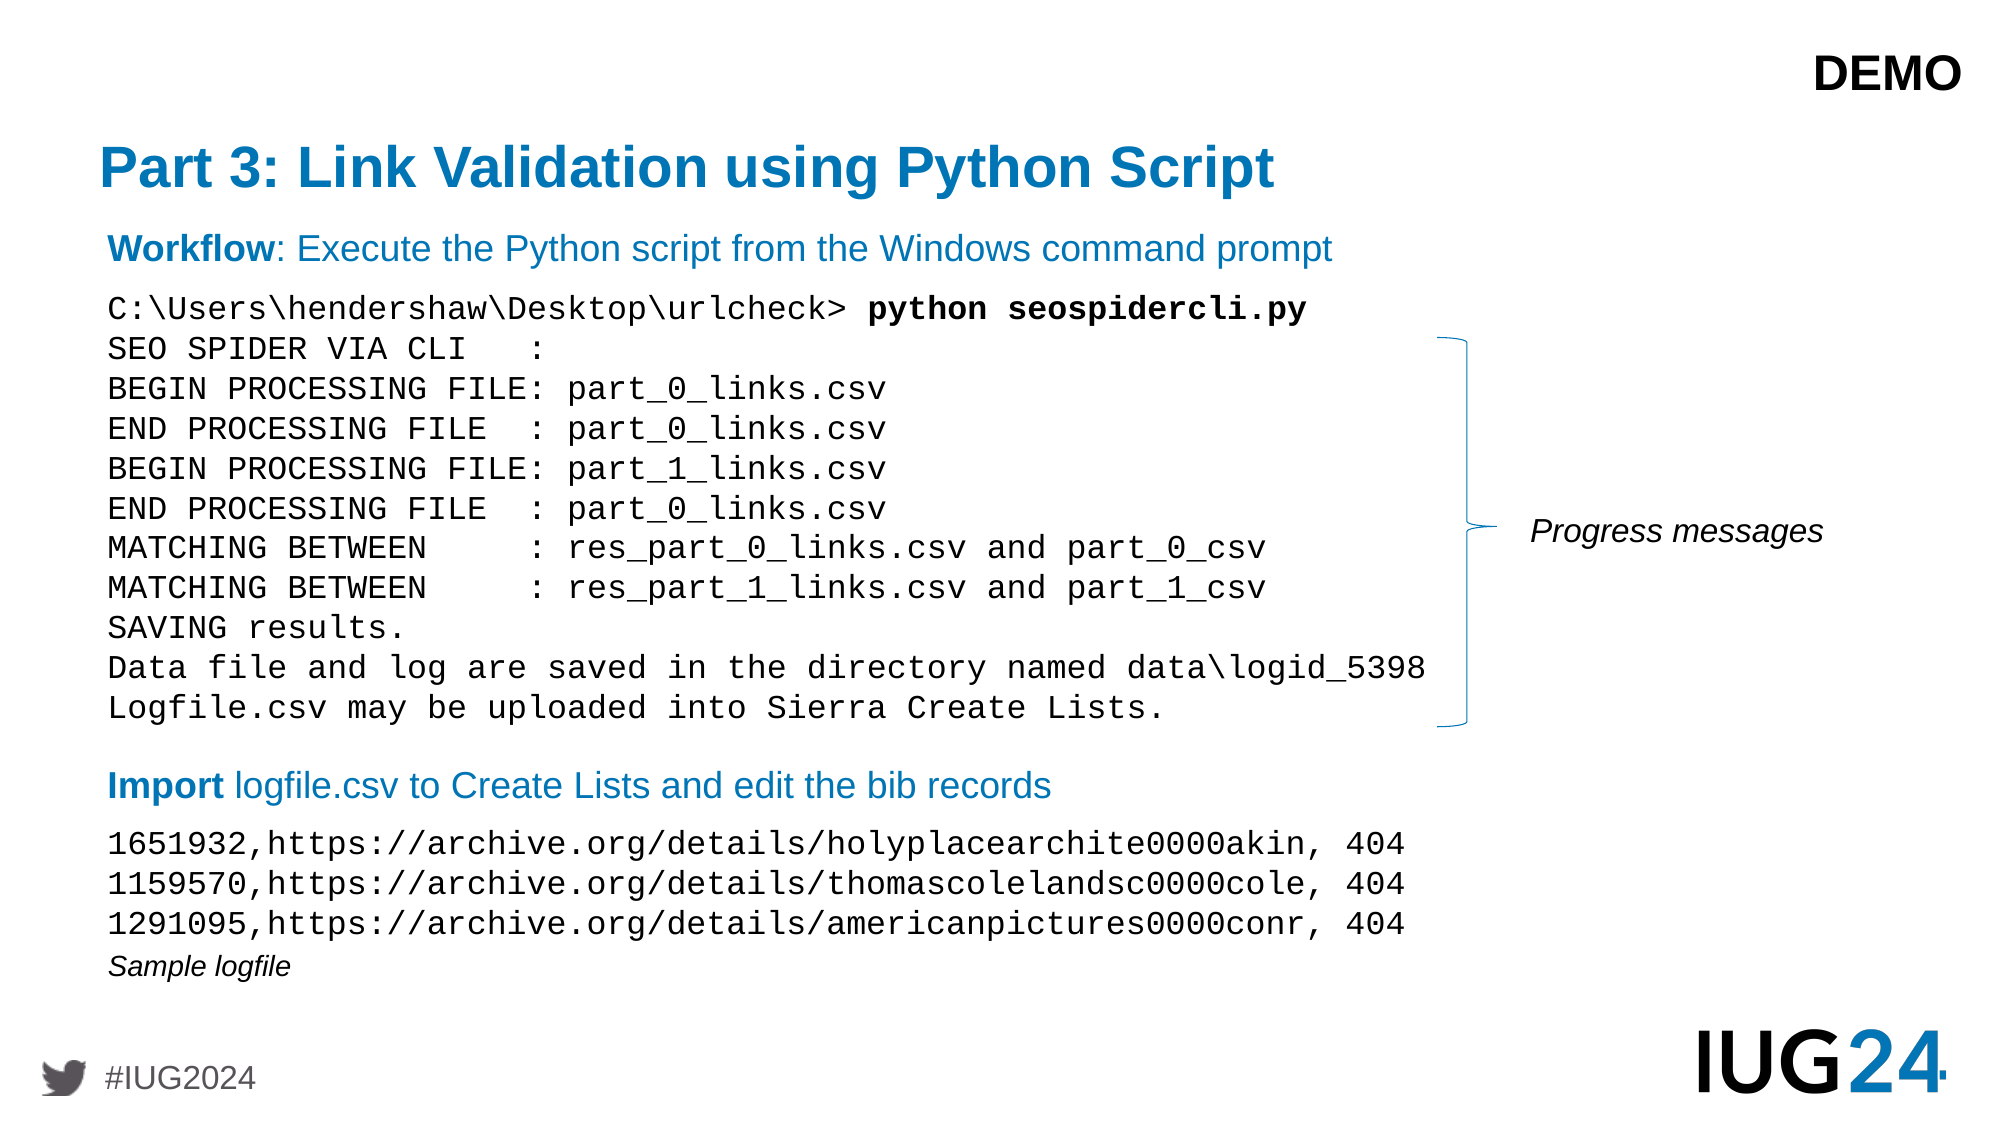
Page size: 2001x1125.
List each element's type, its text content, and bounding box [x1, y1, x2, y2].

text_box DEMO [1798, 33, 1978, 108]
text_box Import logfile.csv to Create Lists and edit the bib records [92, 753, 1102, 814]
text_box Workflow: Execute the Python script from the Windows command prompt [92, 216, 1758, 277]
text_box [1437, 336, 1497, 728]
text_box Progress messages [1515, 501, 1840, 557]
title Part 3: Link Validation using Python Script [84, 108, 1903, 229]
text_box Sample logfile [93, 949, 307, 990]
text_box 1651932,https://archive.org/details/holyplacearchite0000akin, 404 1159570,https://archive.org/details/thomascolelandsc0000cole, 404 1291095,https://archive.org/details/americanpictures0000conr, 404 [92, 814, 1676, 949]
picture [1691, 1022, 1957, 1107]
text_box C:\Users\hendershaw\Desktop\urlcheck> python seospidercli.py SEO SPIDER VIA CLI : BEGIN PROCESSING FILE: part_0_links.csv END PROCESSING FILE : part_0_links.csv BEGIN PROCESSING FILE: part_1_links.csv END PROCESSING FILE : part_0_links.csv MATCHING BETWEEN : res_part_0_links.csv and part_0_csv MATCHING BETWEEN : res_part_1_links.csv and part_1_csv SAVING results. Data file and log are saved in the directory named data\logid_5398 Logfile.csv may be uploaded into Sierra Create Lists. [92, 278, 1895, 868]
